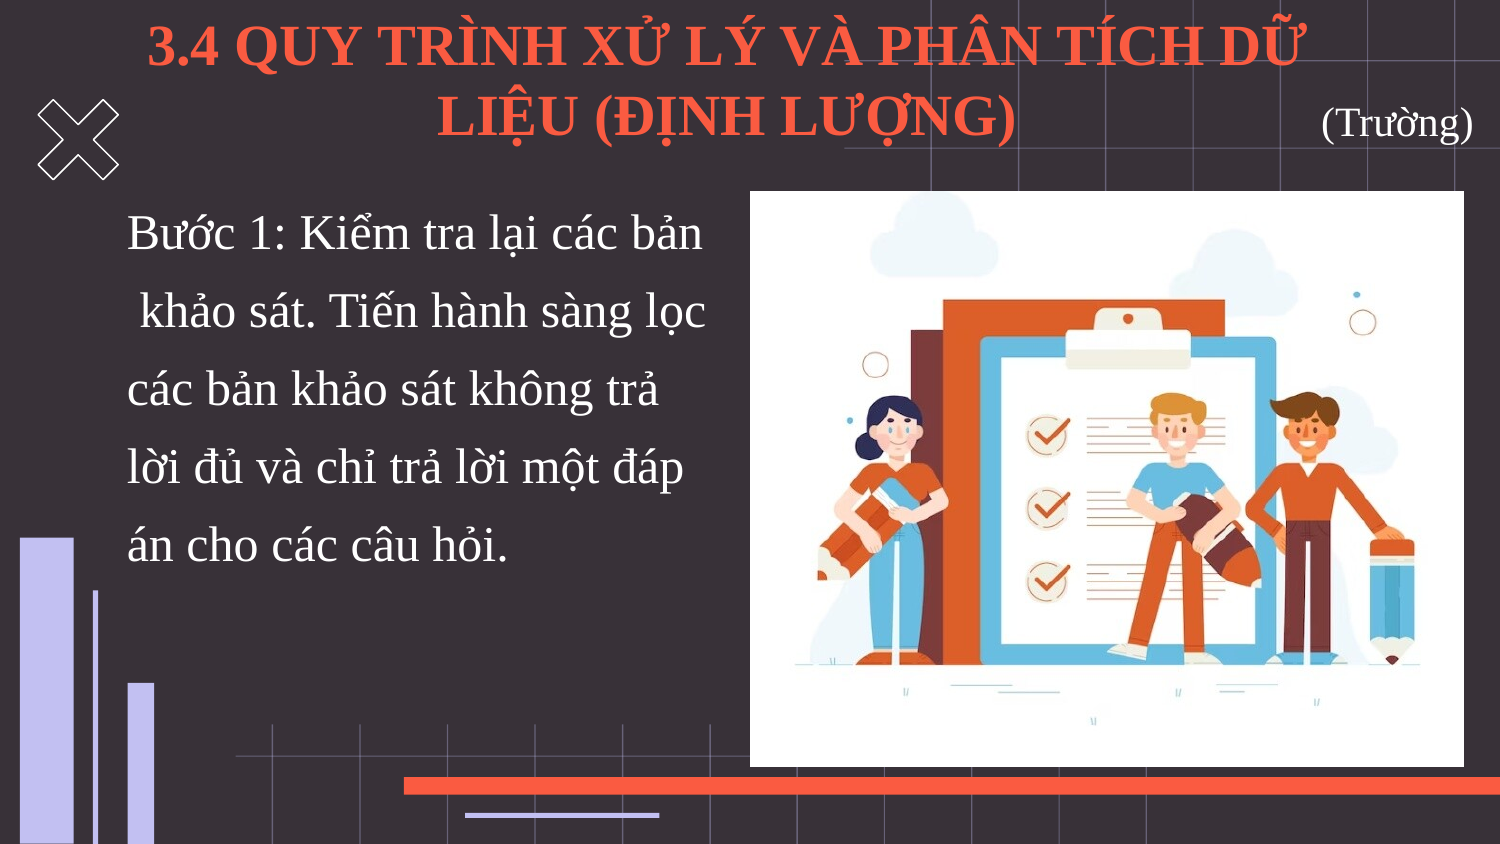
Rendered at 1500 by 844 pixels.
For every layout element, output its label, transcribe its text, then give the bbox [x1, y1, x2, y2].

title 3.4 QUY TRÌNH XỬ LÝ VÀ PHÂN TÍCH DỮ LIỆU (ĐỊNH LƯỢNG) [83, 21, 1372, 133]
list Bước 1: Kiểm tra lại các bản khảo sát. Tiến hành sàng lọc các bản khảo sát không trả lời đủ và chỉ trả lời một đáp án cho các câu hỏi. [36, 167, 728, 547]
text_box (Trường) [1306, 87, 1500, 153]
picture [749, 191, 1464, 767]
